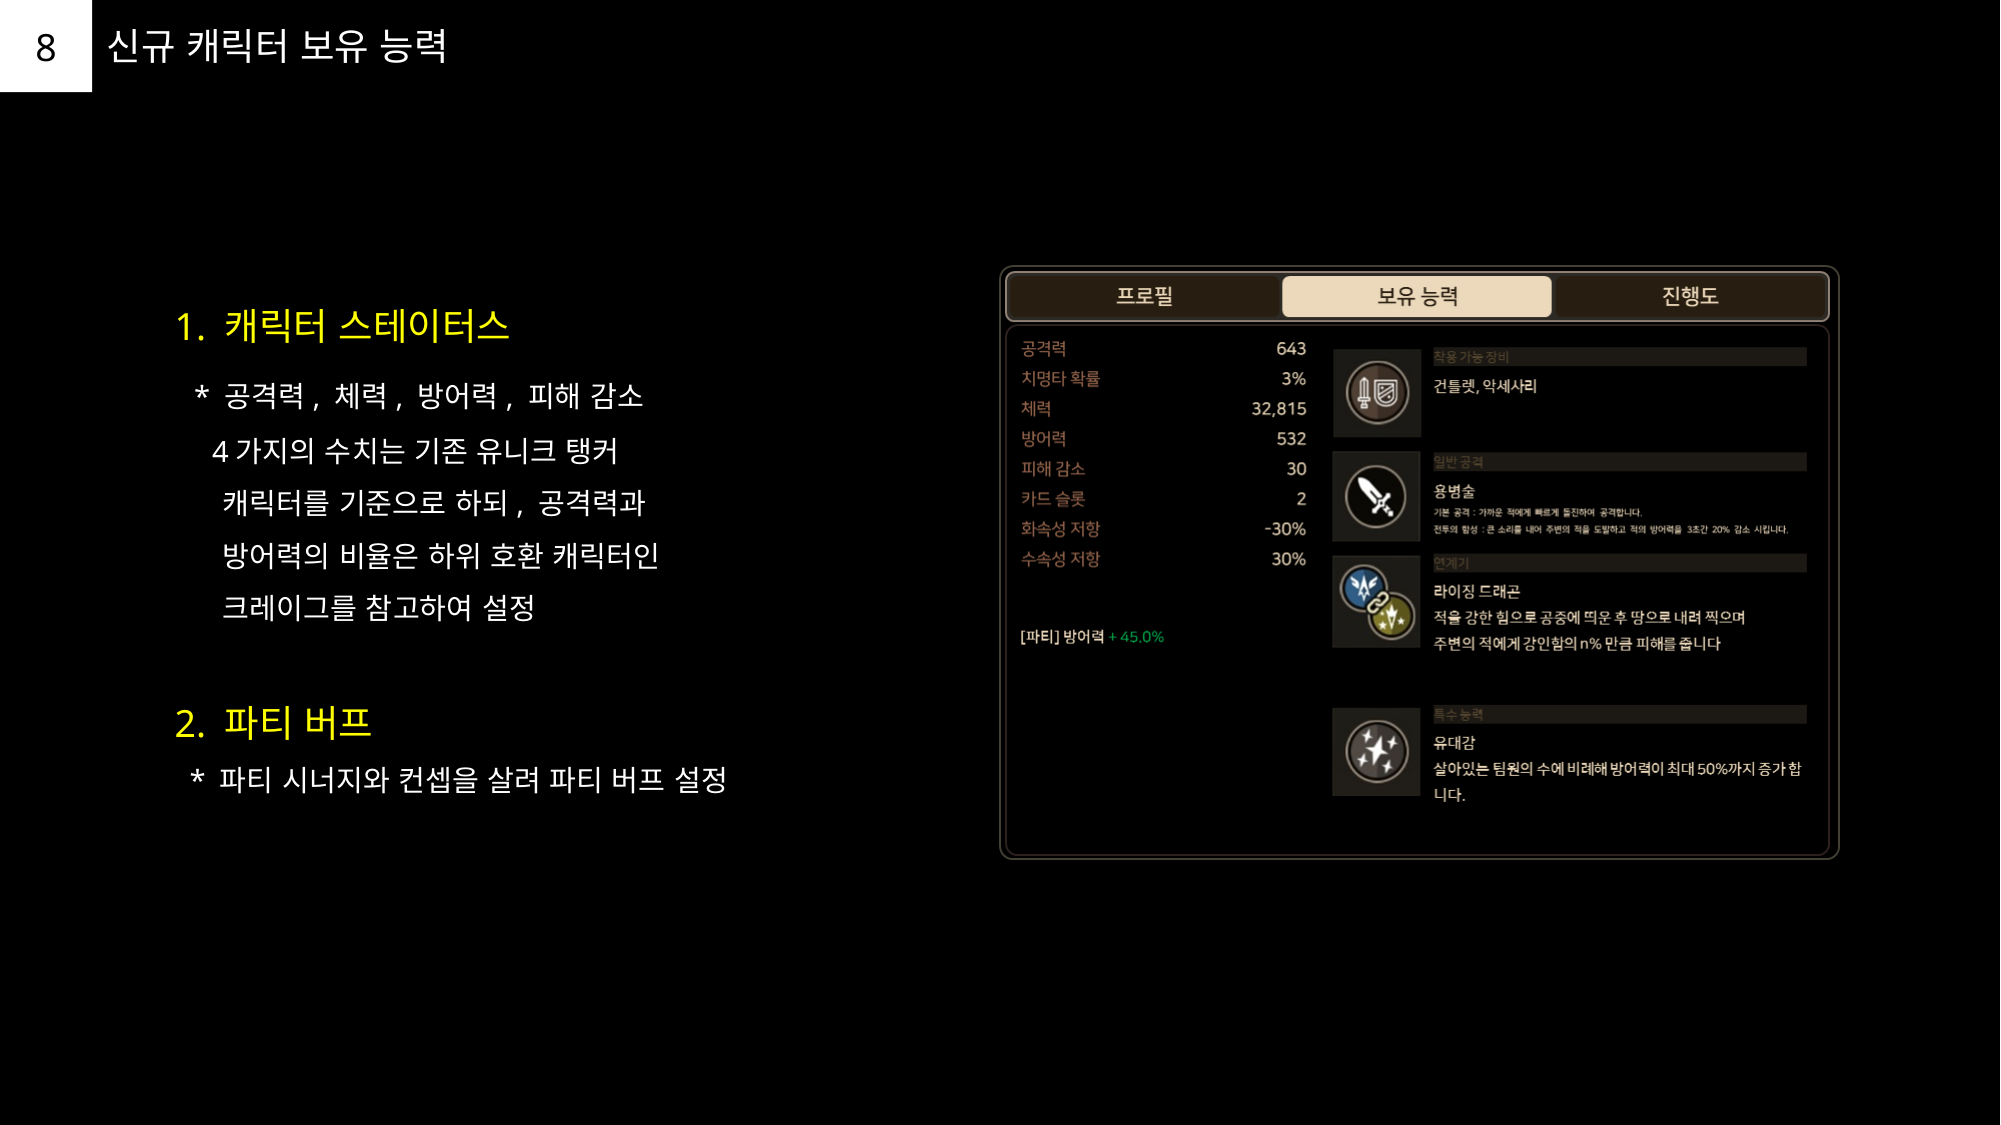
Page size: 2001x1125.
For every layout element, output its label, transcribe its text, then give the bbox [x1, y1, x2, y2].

text_box 1. 캐릭터 스테이터스 * 공격력, 체력, 방어력, 피해 감소 4가지의 수치는 기존 유니크 탱커 캐릭터를 기준으로 하되, 공격력과 방어력의 비율은 하위 호환 캐릭터인 크레이그를 참고하여 설정 2. 파티 버프 * 파티 시너지와 컨셉을 살려 파티 버프 설정 [159, 273, 755, 805]
text_box 신규 캐릭터 보유 능력 [92, 15, 604, 76]
text_box 8 [0, 0, 93, 93]
picture [999, 265, 1841, 860]
